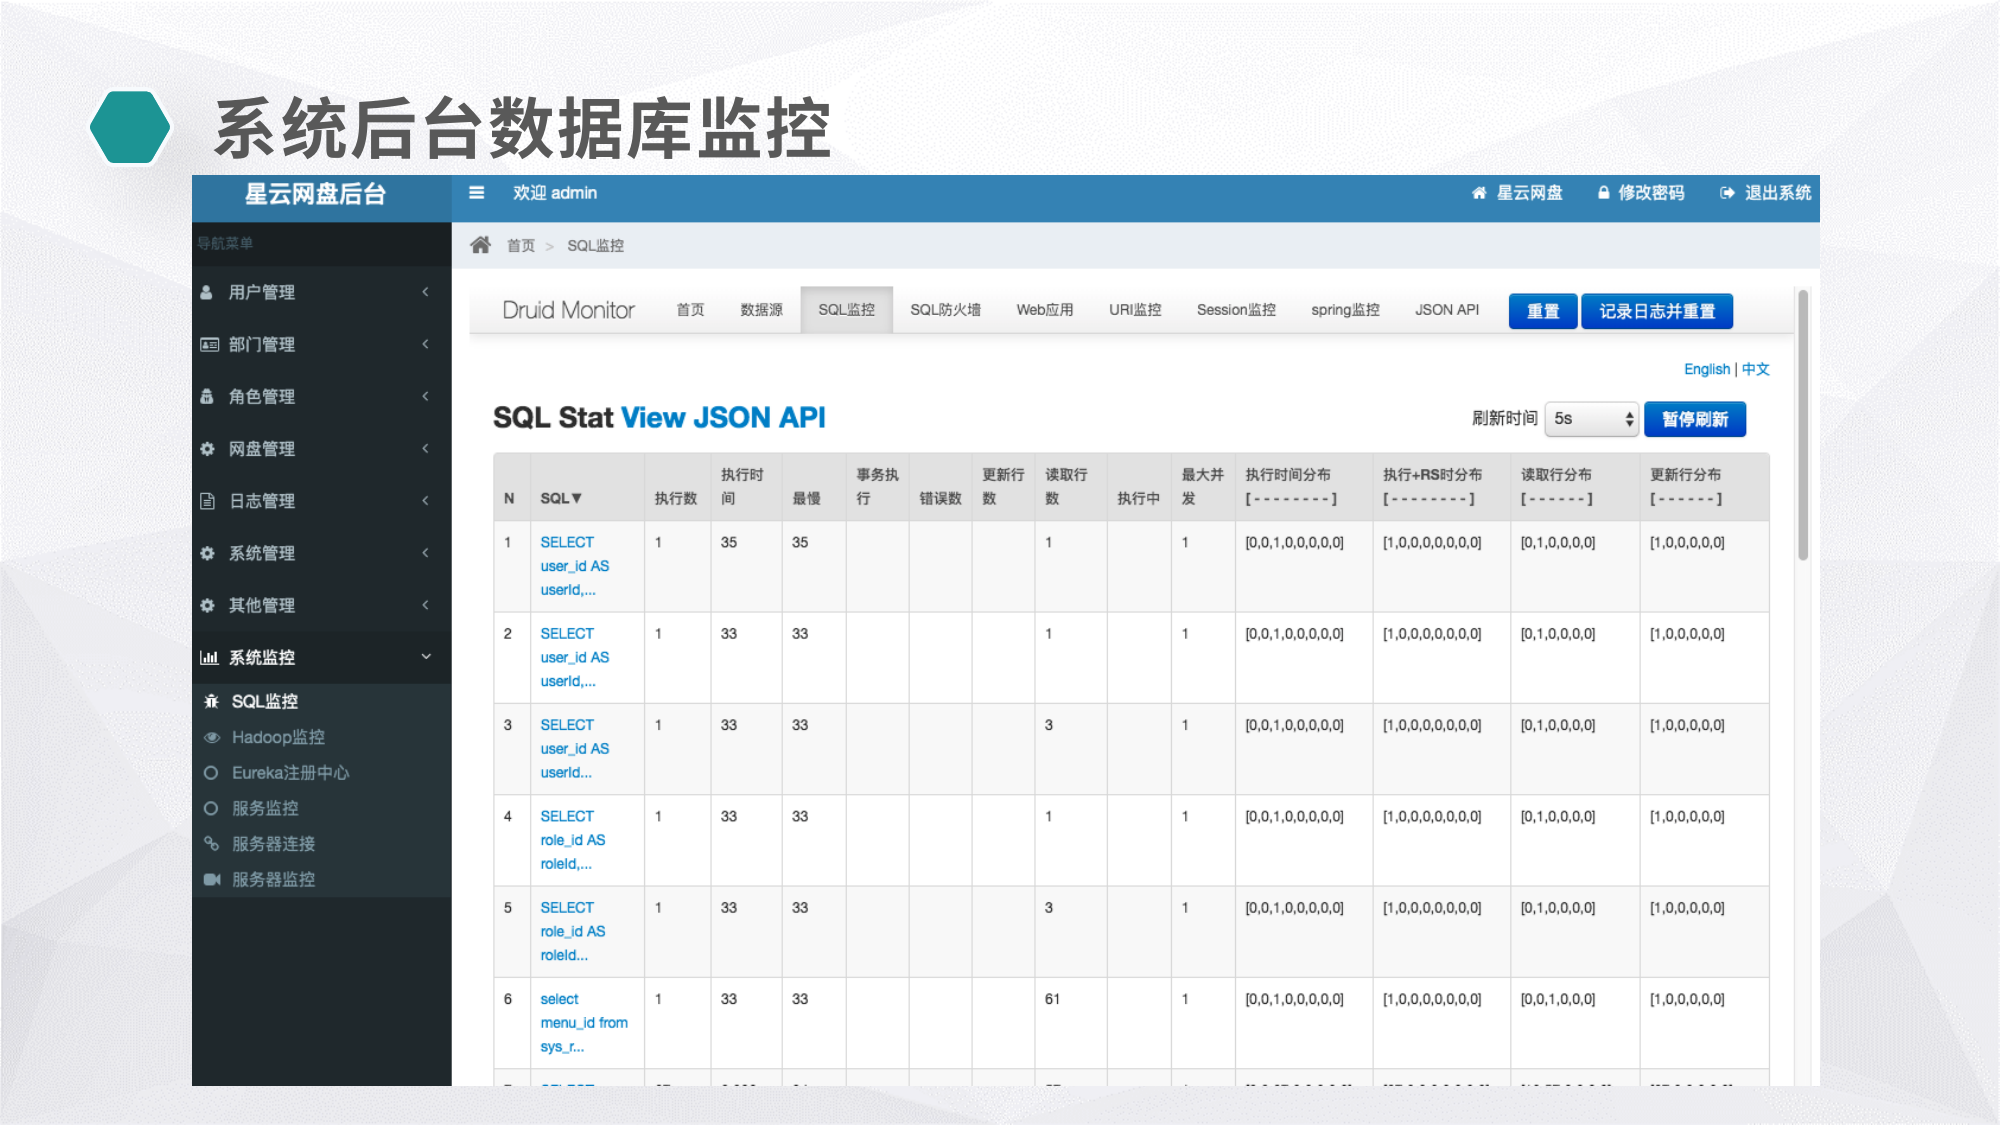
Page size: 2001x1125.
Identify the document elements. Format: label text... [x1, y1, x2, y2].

text_box 系统后台数据库监控 [197, 79, 848, 174]
text_box [86, 88, 174, 167]
picture [0, 0, 2000, 1125]
